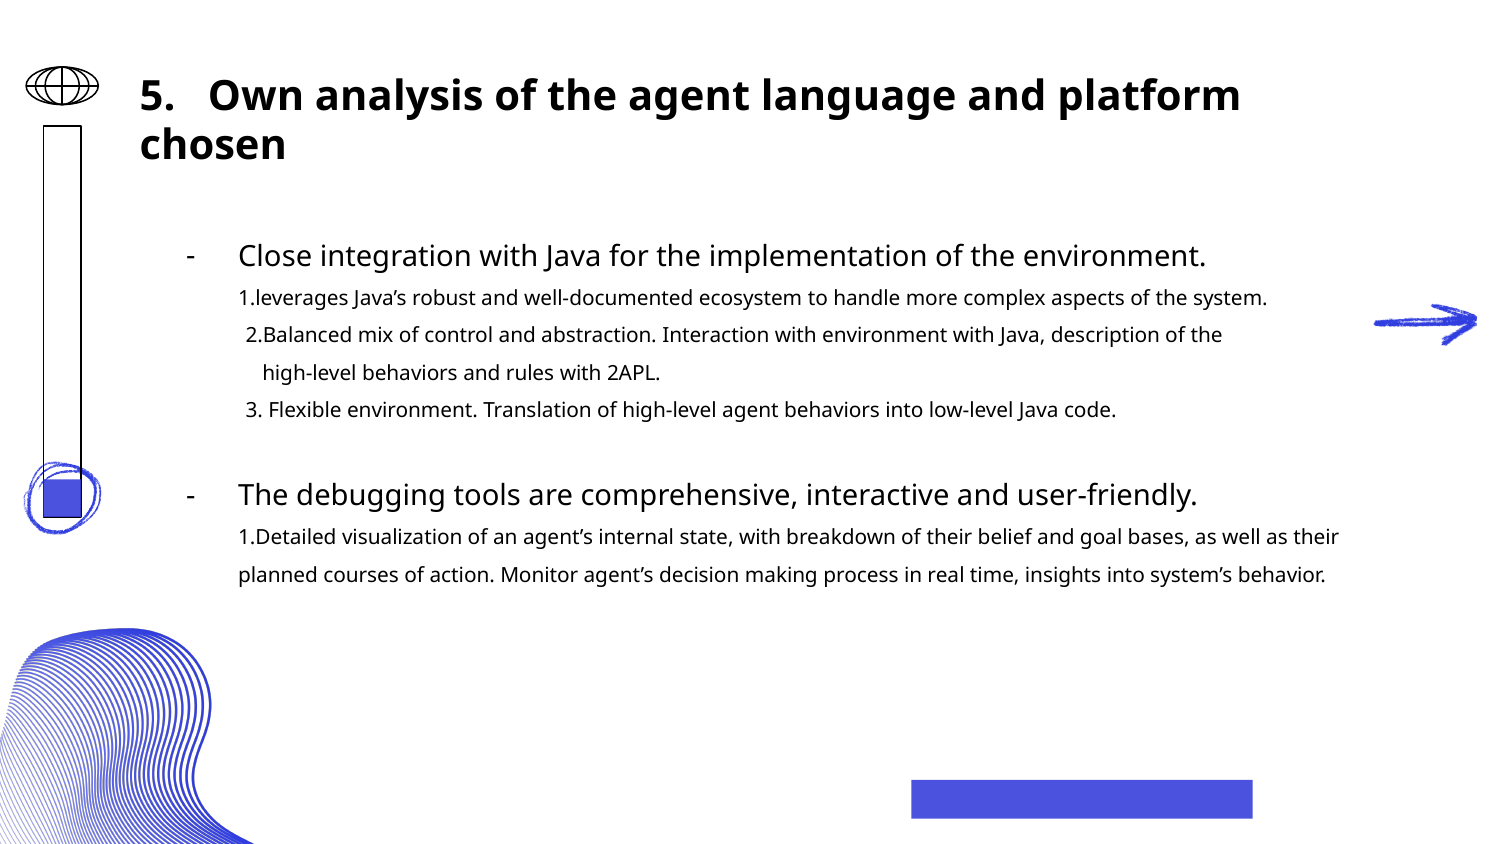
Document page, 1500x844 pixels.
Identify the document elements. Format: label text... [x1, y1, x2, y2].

picture [44, 461, 80, 479]
picture [0, 628, 148, 844]
title 5. Own analysis of the agent language and platform chosen [124, 53, 1388, 154]
text_box Close integration with Java for the implementation of the environment. 1.leverages Java’s robust and well-documented ecosystem to handle more complex aspects of the system. 2.Balanced mix of control and abstraction. Interaction with environment with Java, description of the high-level behaviors and rules with 2APL. 3. Flexible environment. Translation of high-level agent behaviors into low-level Java code. The debugging tools are comprehensive, interactive and user-friendly. 1.Detailed visualization of an agent’s internal state, with breakdown of their belief and goal bases, as well as their planned courses of action. Monitor agent’s decision making process in real time, insights into system’s behavior. [148, 204, 1364, 844]
picture [1374, 304, 1478, 346]
picture [23, 461, 102, 535]
